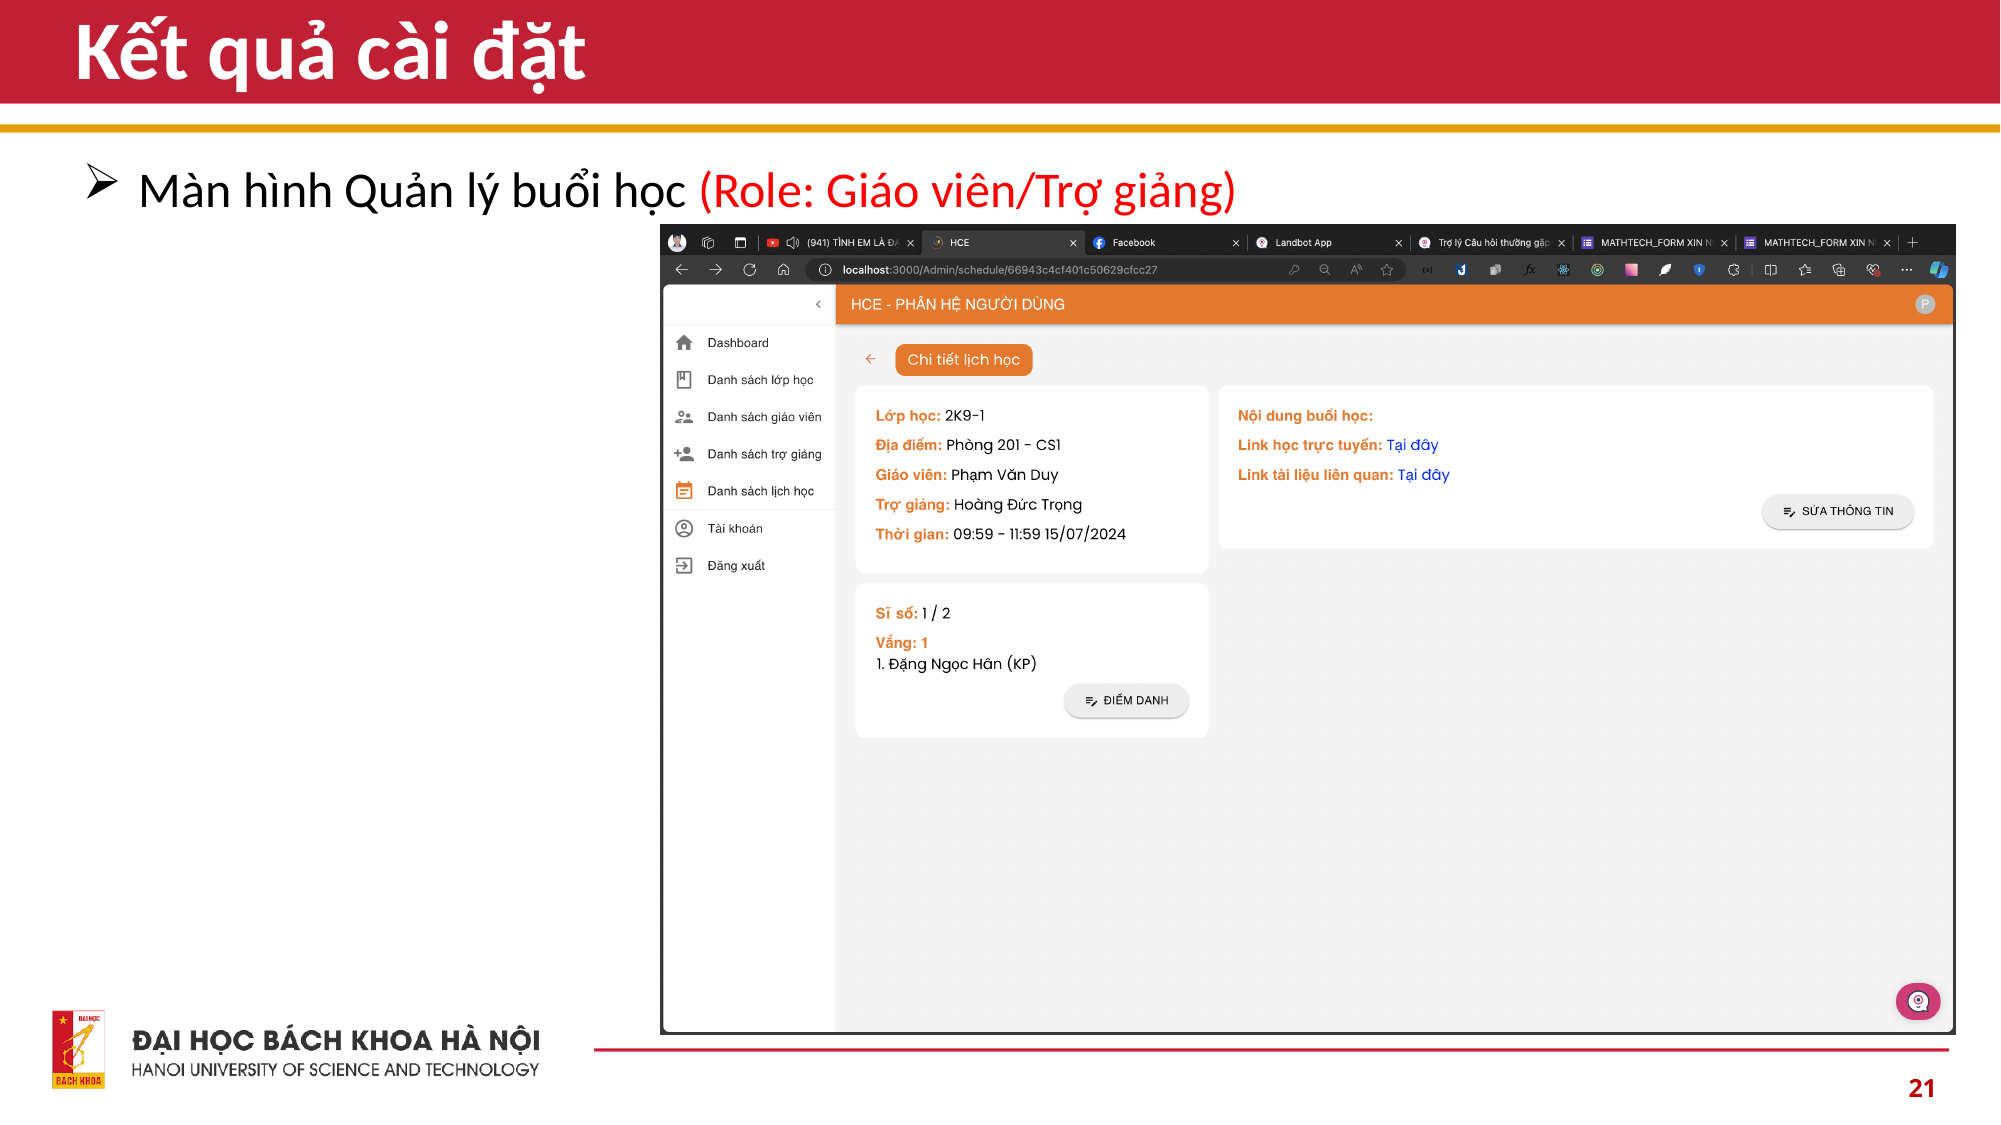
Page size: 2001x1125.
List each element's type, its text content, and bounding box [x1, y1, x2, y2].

slide_number 21 [1502, 1065, 1953, 1125]
title Kết quả cài đặt [60, 0, 1949, 72]
text_box Màn hình Quản lý buổi học (Role: Giáo viên/Trợ giảng) [67, 149, 1276, 225]
picture [0, 0, 2001, 1125]
